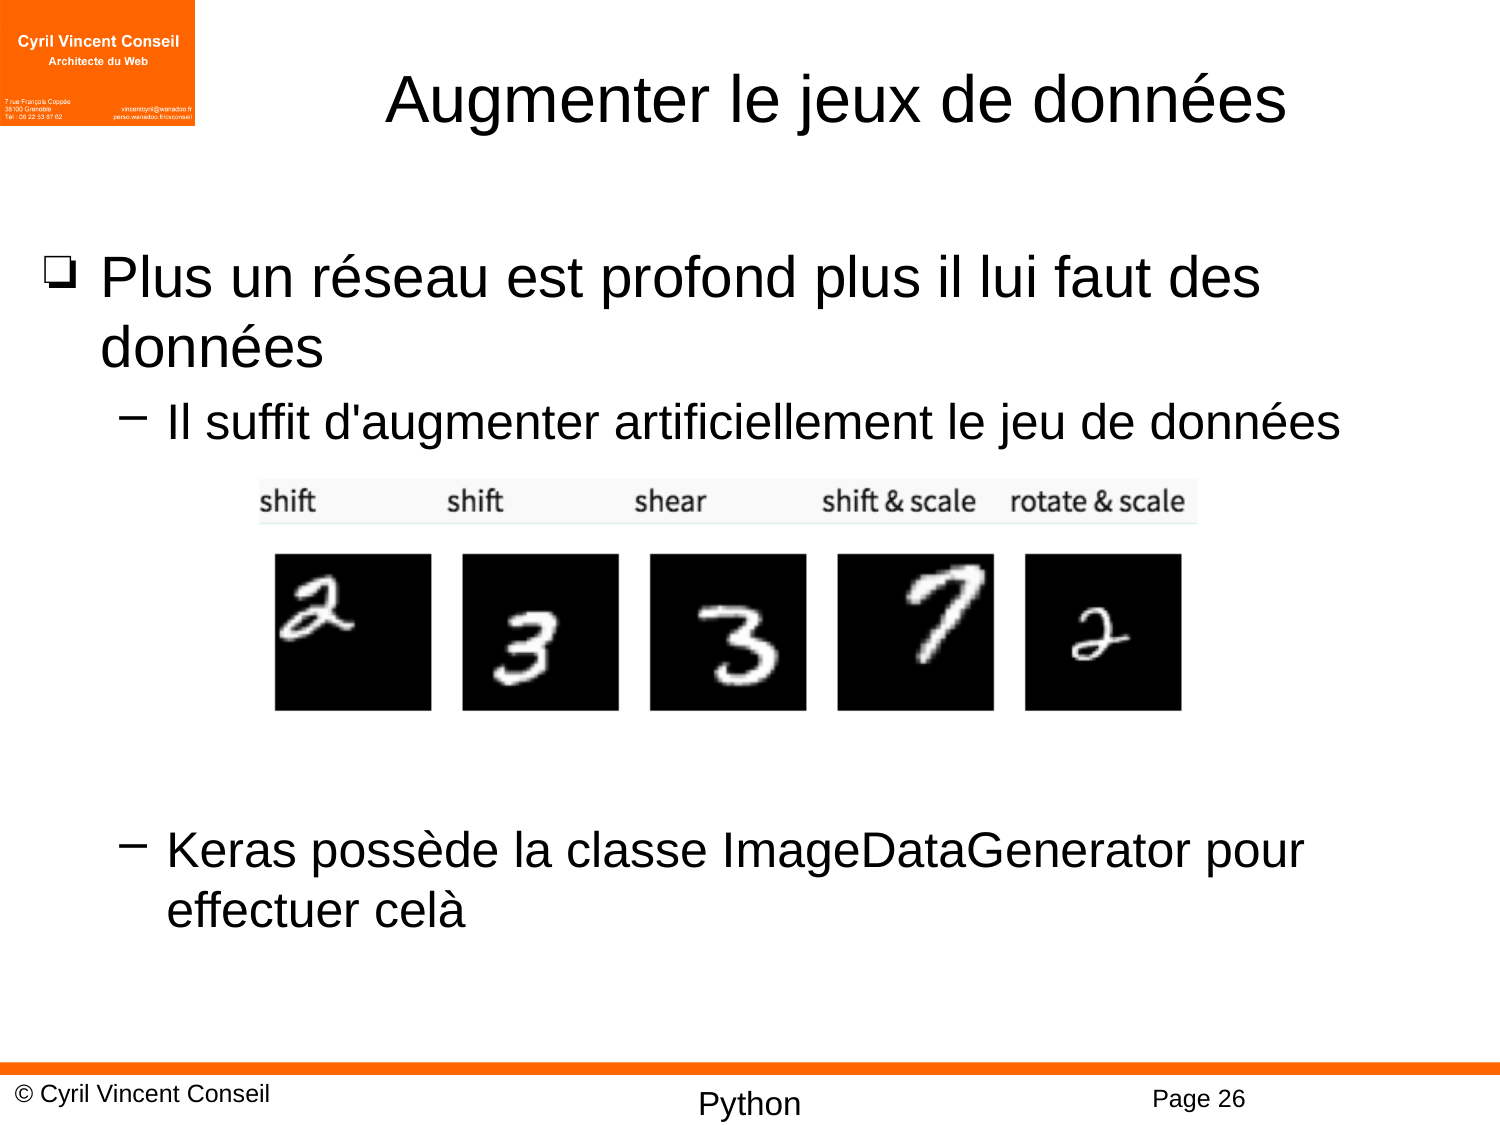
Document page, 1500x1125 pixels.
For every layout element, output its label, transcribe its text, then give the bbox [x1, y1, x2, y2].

picture [229, 479, 1214, 734]
title Augmenter le jeux de données [194, 2, 1480, 190]
picture [0, 0, 195, 126]
list Plus un réseau est profond plus il lui faut des données Il suffit d'augmenter artificiellement le jeu de données Keras possède la classe ImageDataGenerator pour effectuer celà [29, 231, 1468, 1059]
